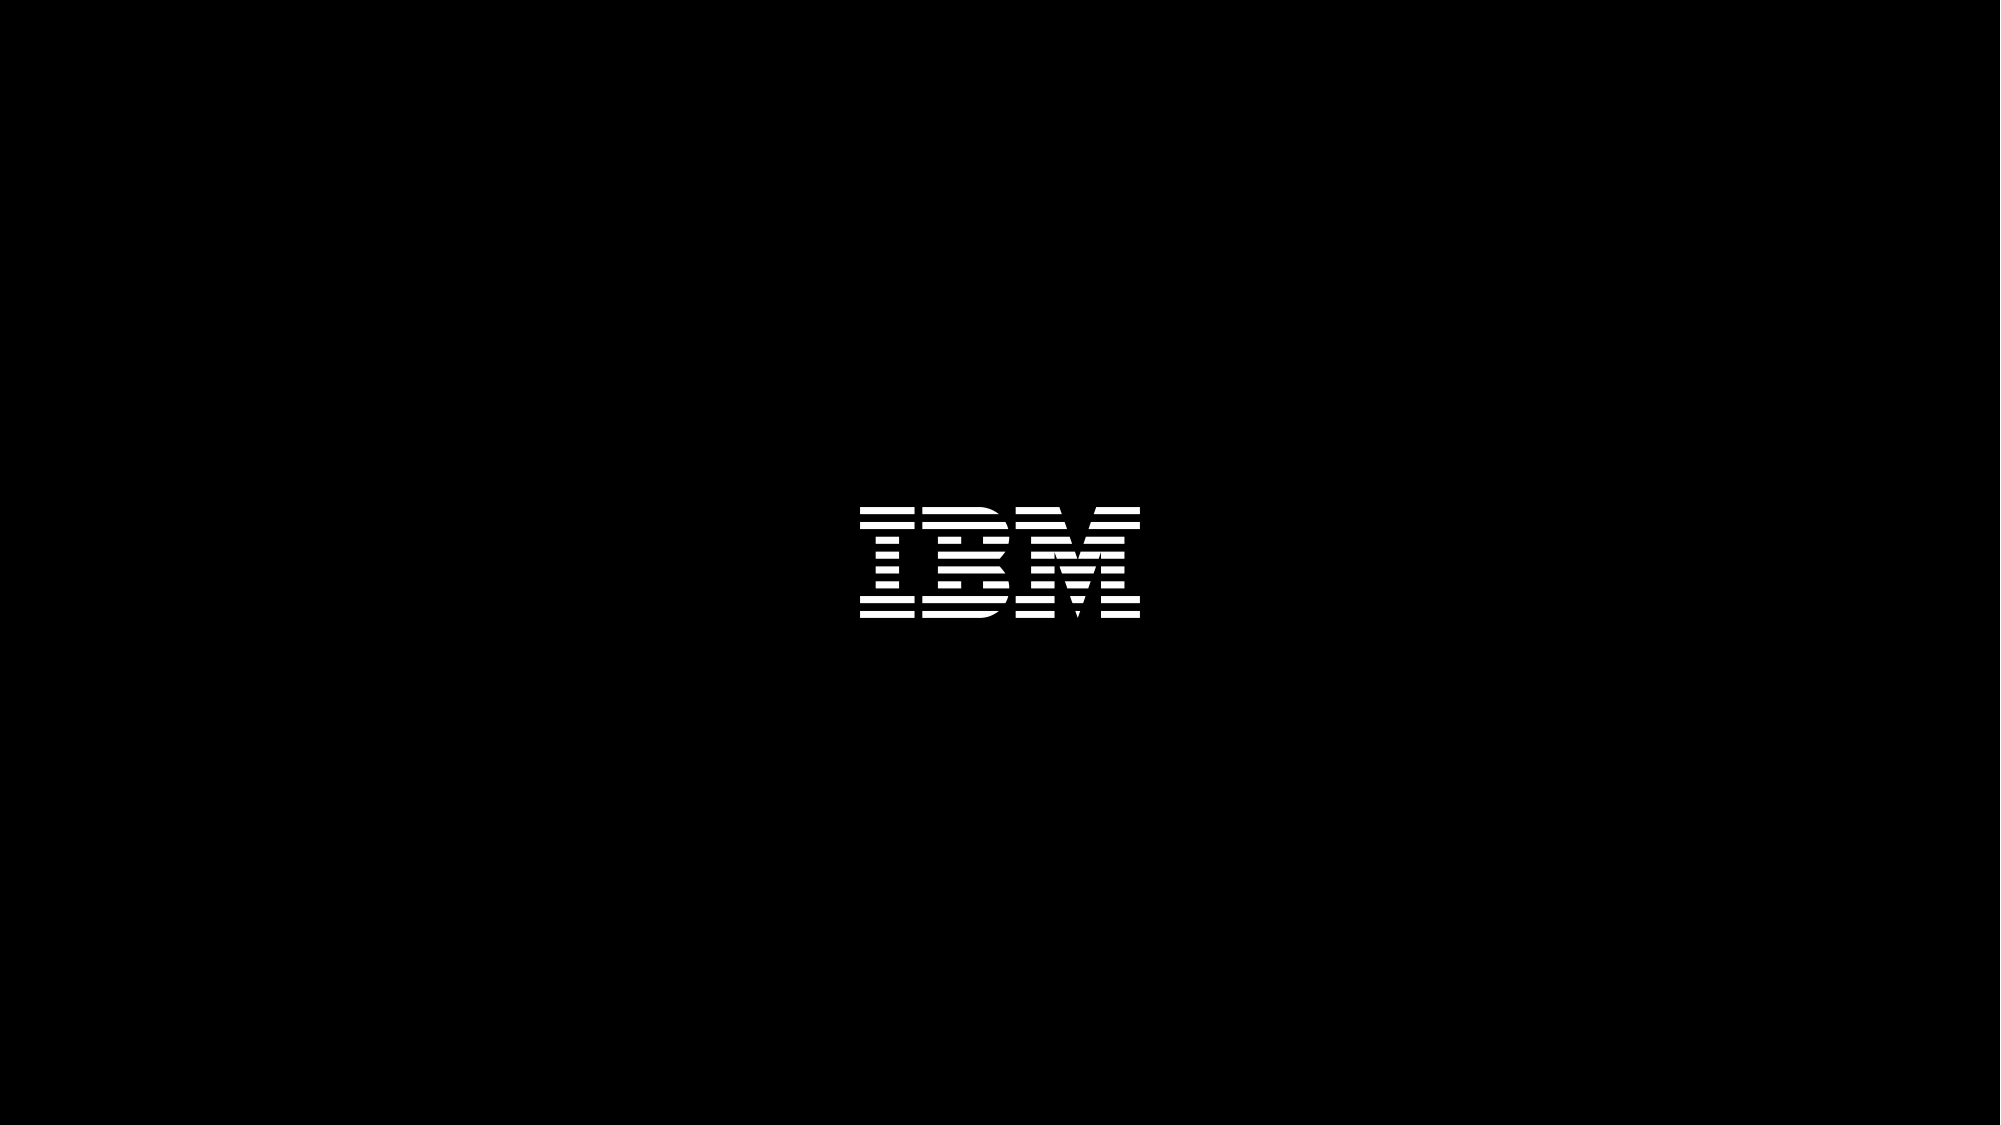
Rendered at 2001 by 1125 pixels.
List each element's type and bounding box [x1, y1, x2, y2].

picture [860, 507, 1140, 618]
